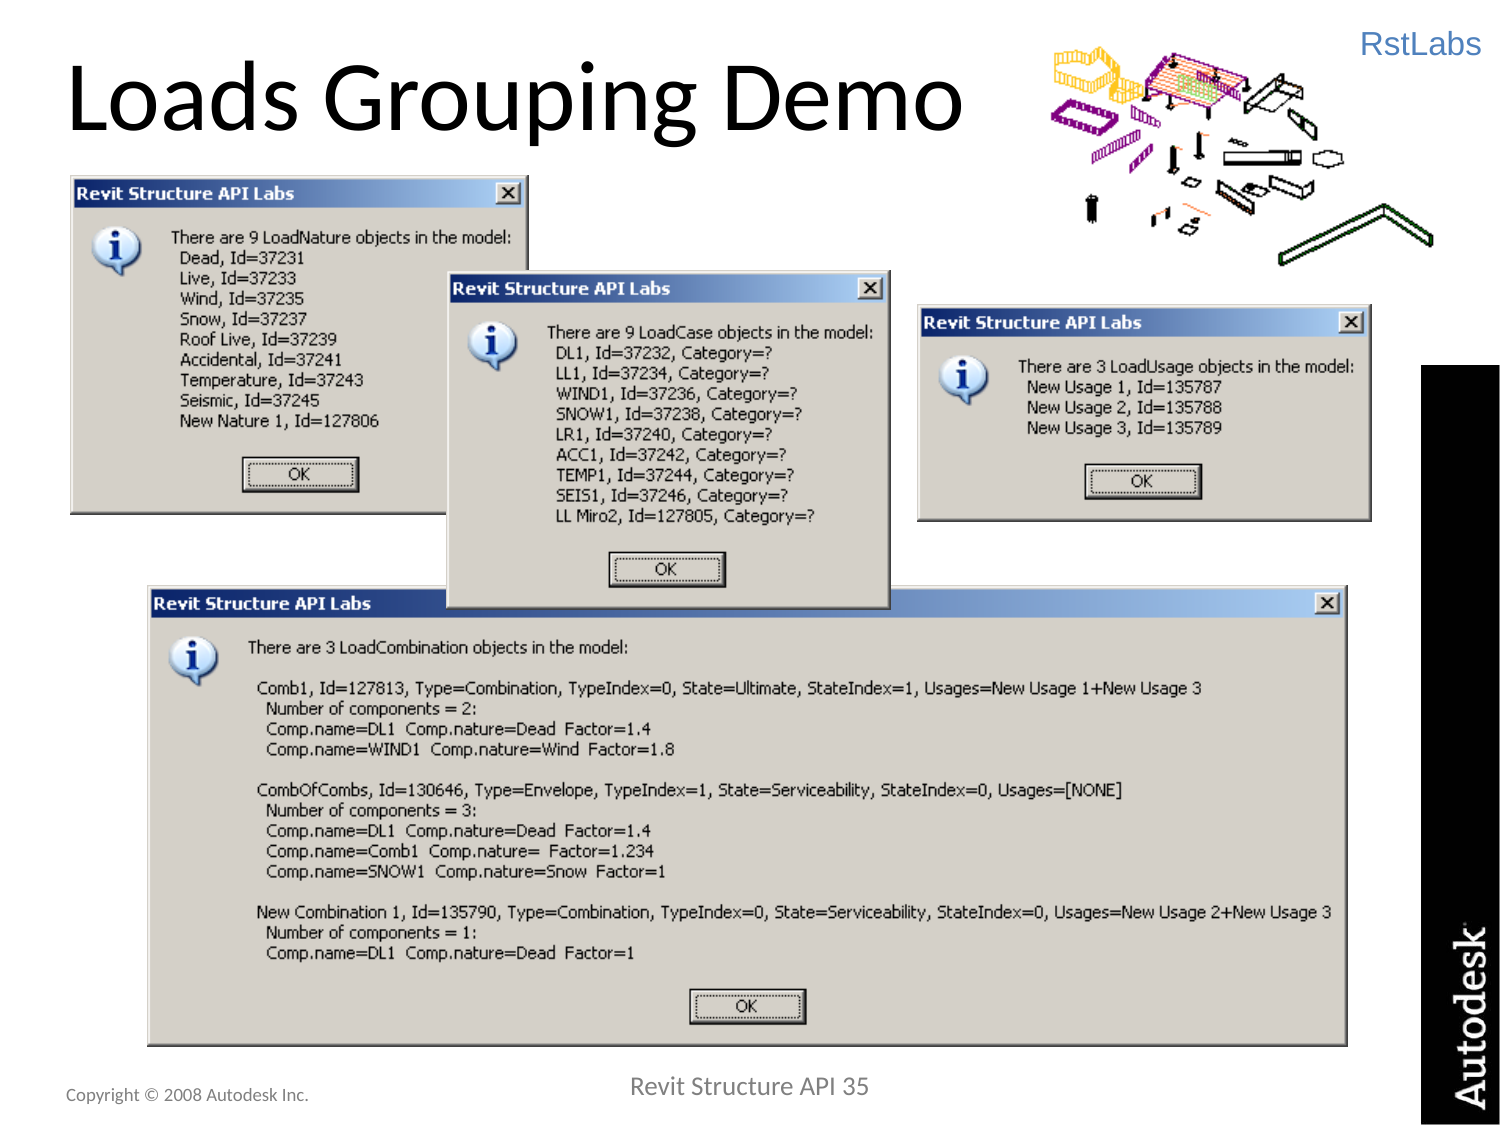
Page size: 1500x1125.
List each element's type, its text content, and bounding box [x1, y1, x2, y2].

picture [1042, 39, 1458, 294]
picture [70, 175, 891, 610]
picture [1420, 365, 1500, 1125]
text_box RstLabs [1151, 22, 1483, 63]
title Loads Grouping Demo [51, 23, 1151, 144]
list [147, 585, 1348, 1048]
picture [917, 304, 1372, 523]
